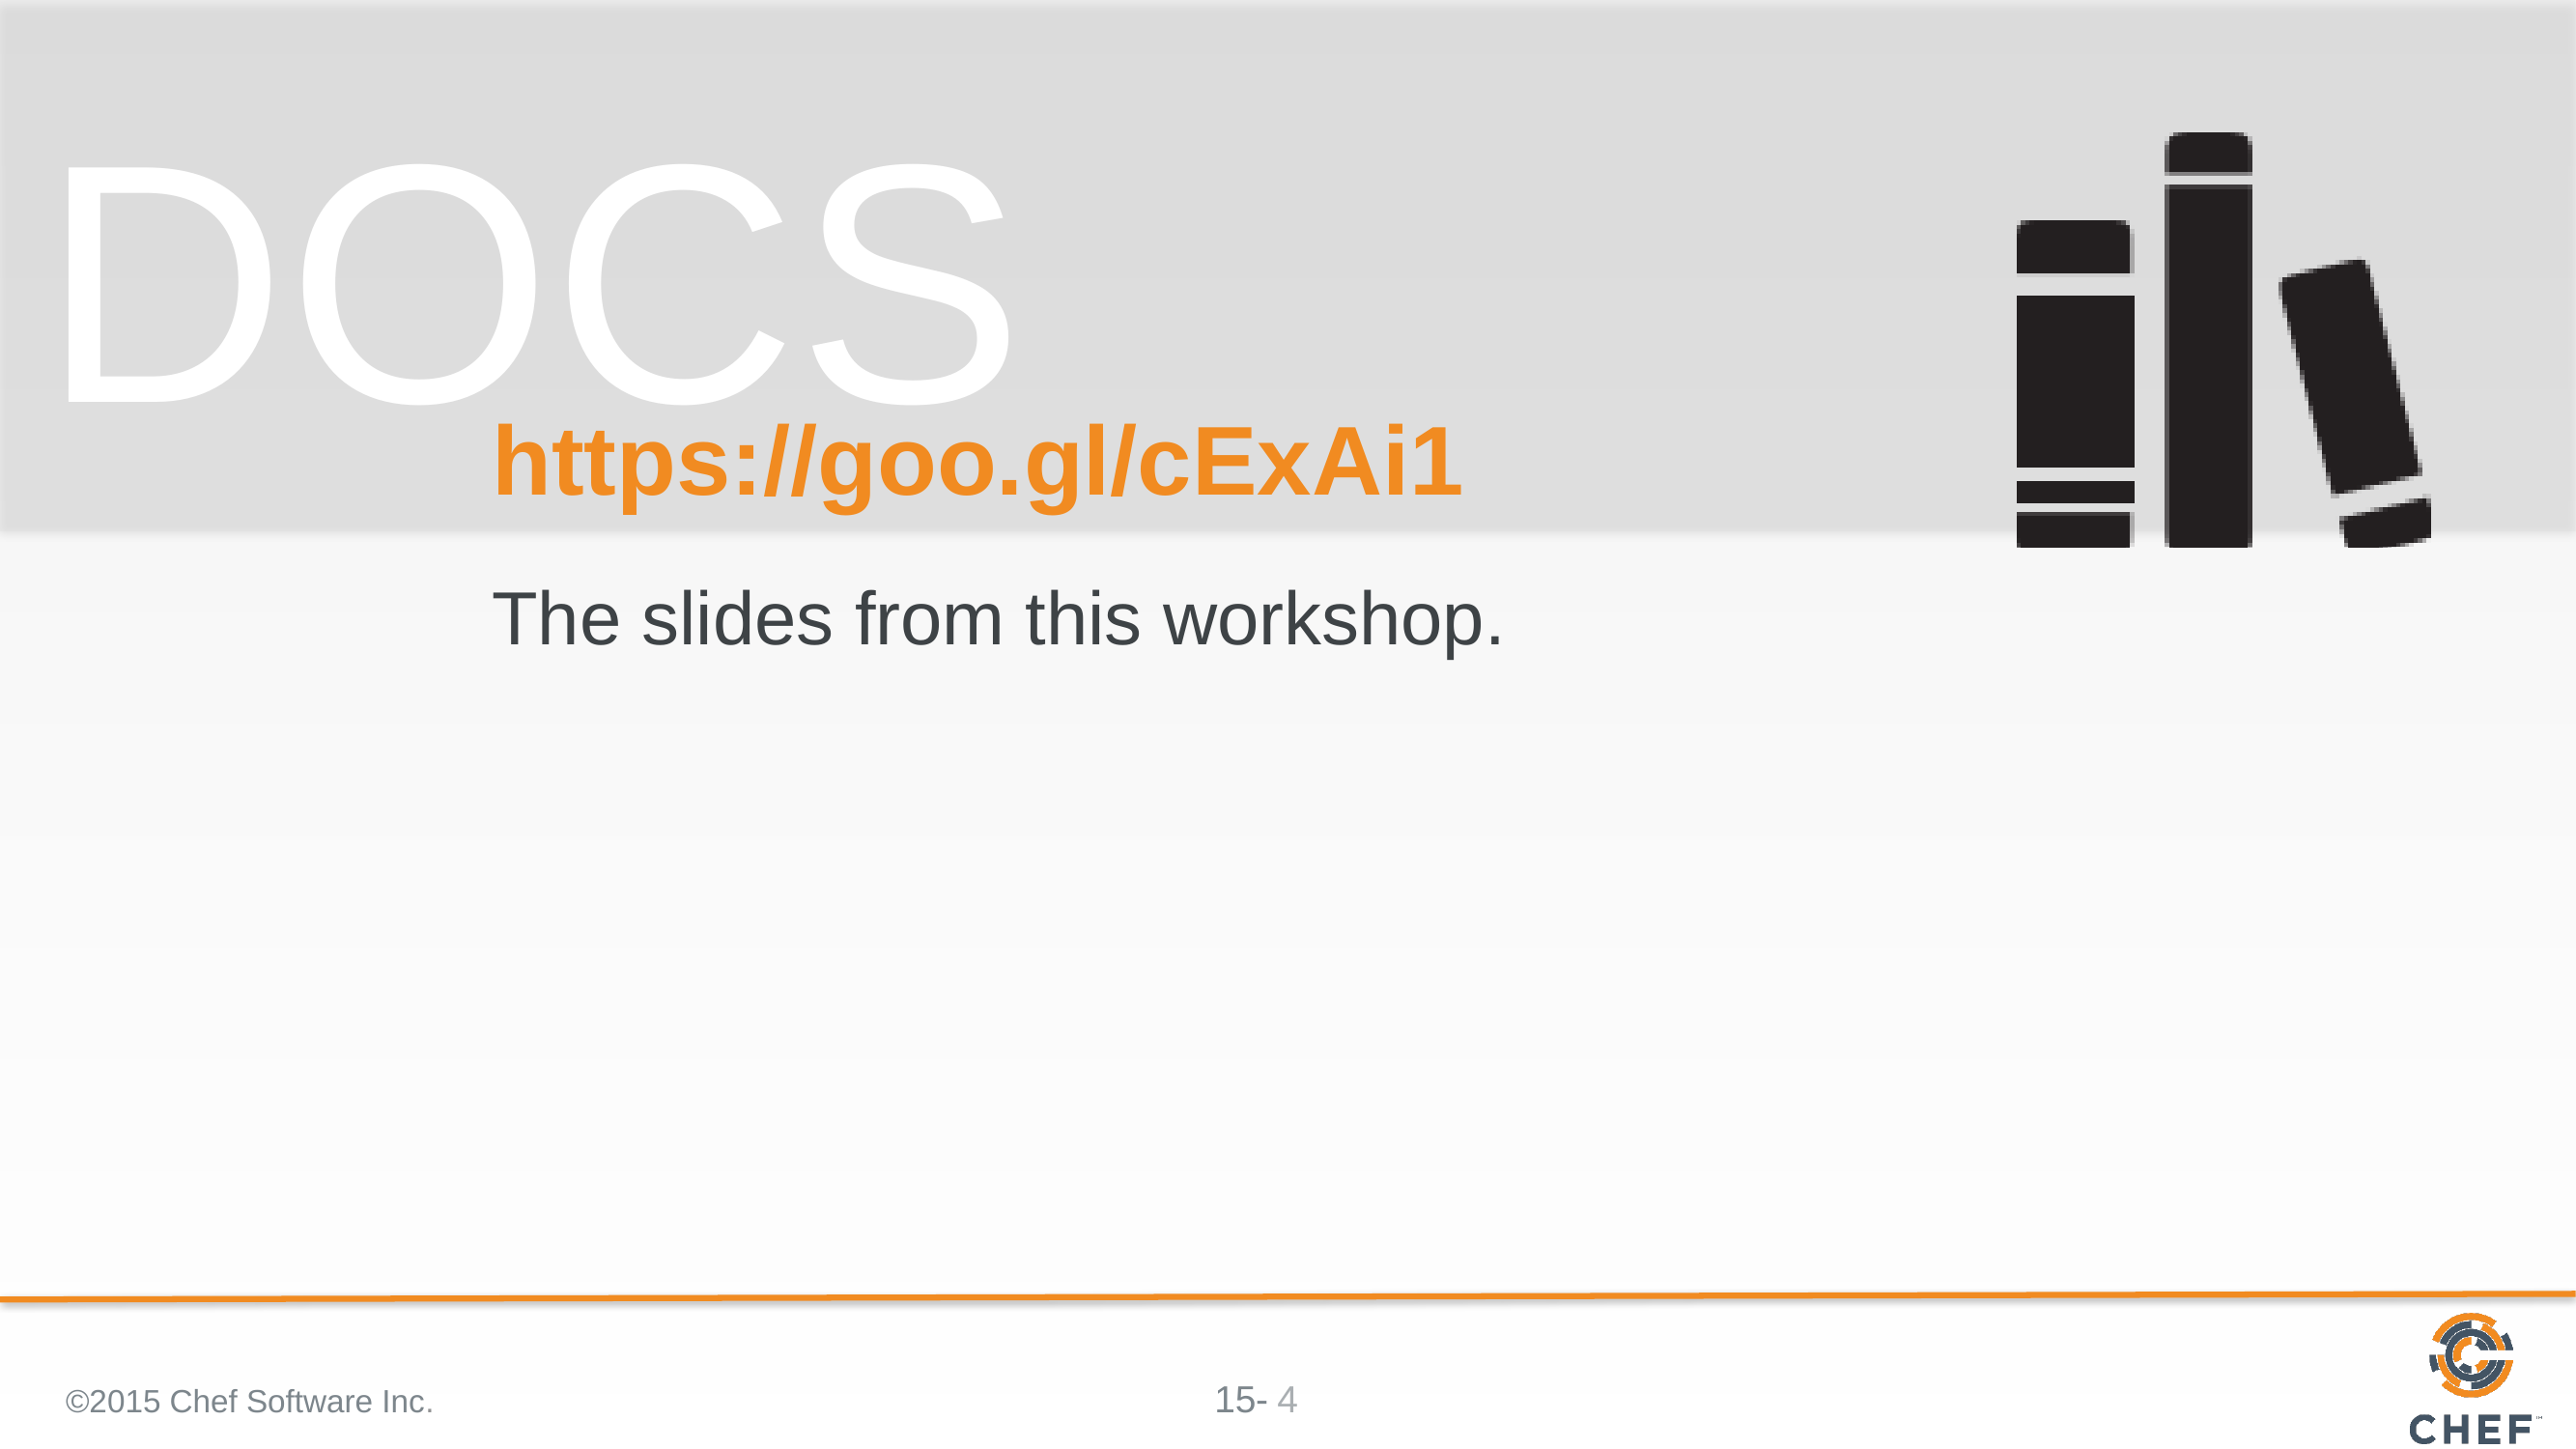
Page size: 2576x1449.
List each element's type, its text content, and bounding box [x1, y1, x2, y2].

footer ©2015 Chef Software Inc. [51, 1359, 952, 1440]
slide_number 4 [998, 1359, 1578, 1437]
title https://goo.gl/cExAi1 [477, 395, 2217, 531]
picture [2399, 1297, 2550, 1449]
subtitle The slides from this workshop. [477, 555, 2217, 1087]
